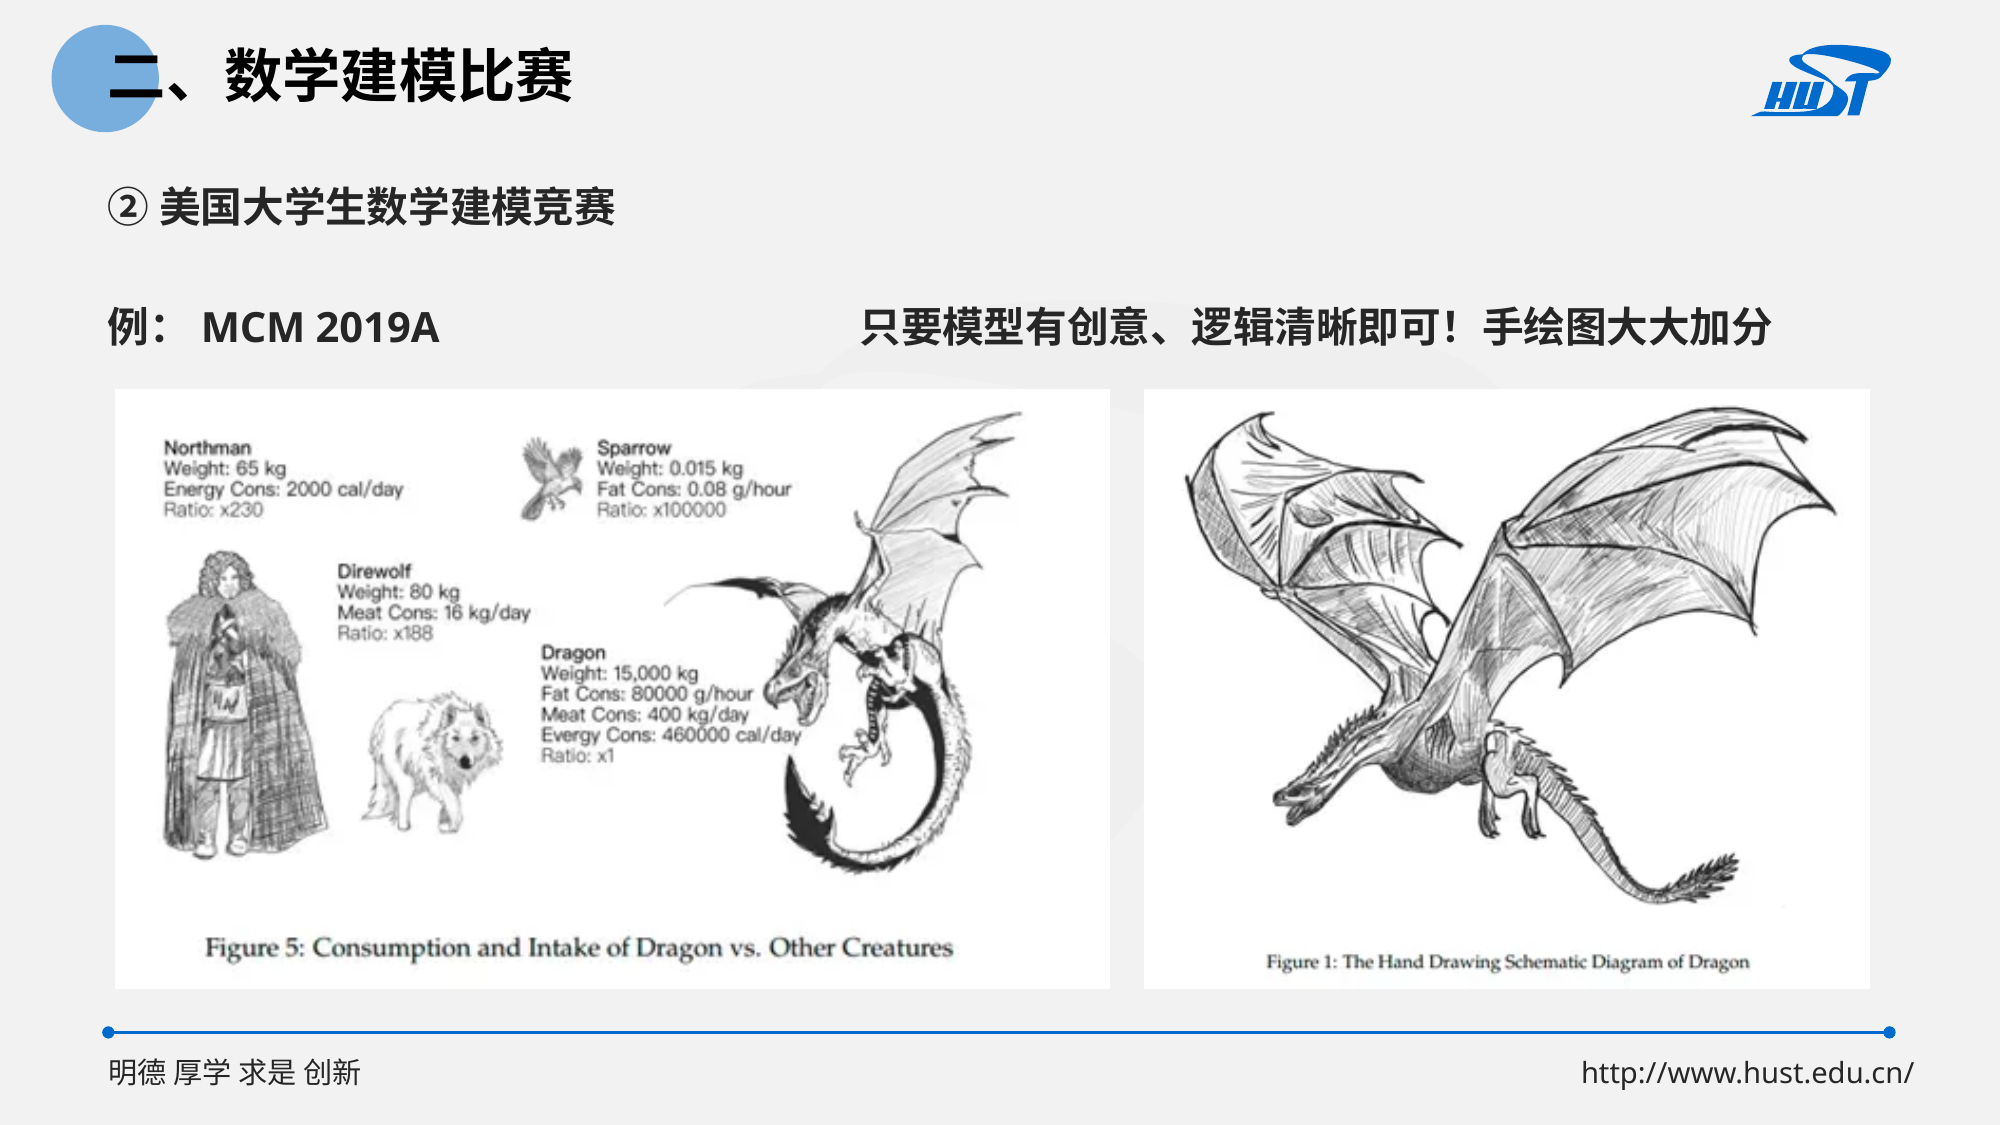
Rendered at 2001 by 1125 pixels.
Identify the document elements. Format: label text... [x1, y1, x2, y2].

text_box ②美国大学生数学建模竞赛 例：MCM 2019A 只要模型有创意、逻辑清晰即可！手绘图大大加分 [92, 163, 1889, 359]
list 二、数学建模比赛 [92, 43, 887, 114]
picture [115, 389, 1110, 989]
picture [1144, 389, 1870, 989]
